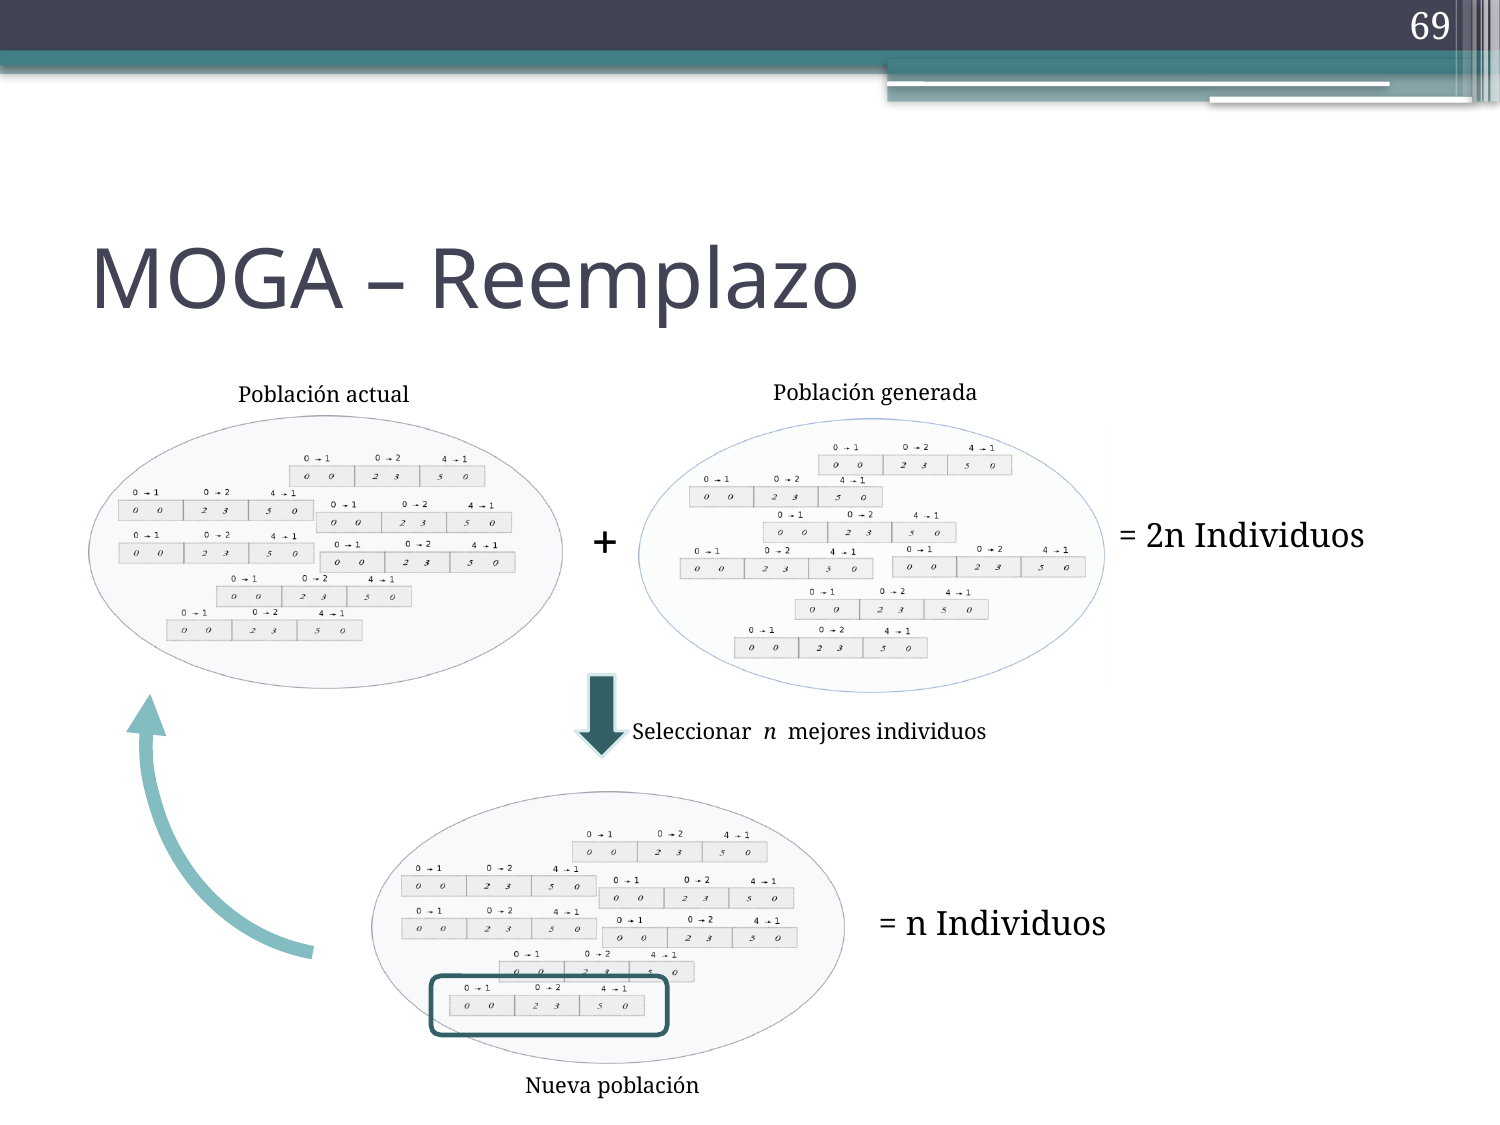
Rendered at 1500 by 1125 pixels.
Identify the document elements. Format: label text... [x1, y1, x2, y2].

title MOGA – Reemplazo [75, 187, 1425, 363]
picture [638, 418, 1105, 693]
text_box = n Individuos [863, 894, 1122, 950]
text_box Población generada [758, 371, 993, 413]
text_box [142, 699, 354, 954]
picture [88, 414, 563, 689]
text_box Nueva población [510, 1073, 715, 1106]
text_box [573, 673, 617, 759]
text_box Población actual [223, 373, 425, 413]
slide_number 69 [1341, 0, 1466, 61]
text_box Seleccionar n mejores individuos [617, 710, 1002, 752]
text_box + [576, 503, 632, 579]
text_box = 2n Individuos [1110, 506, 1381, 562]
picture [371, 790, 845, 1064]
